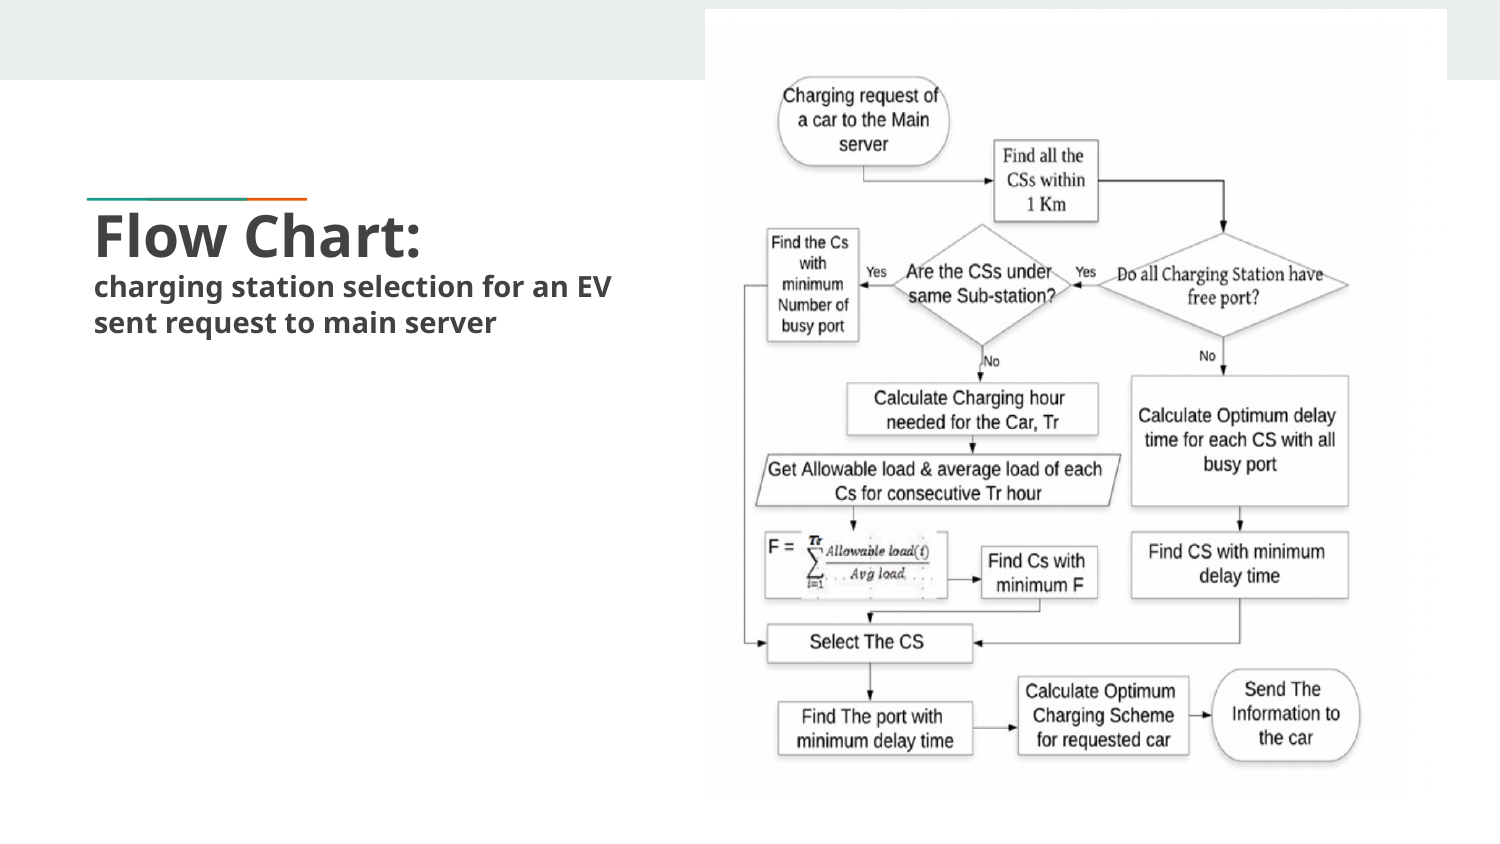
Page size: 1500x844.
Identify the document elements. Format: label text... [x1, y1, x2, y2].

picture [705, 9, 1447, 799]
text_box Flow Chart: charging station selection for an EV sent request to main server [78, 183, 642, 512]
